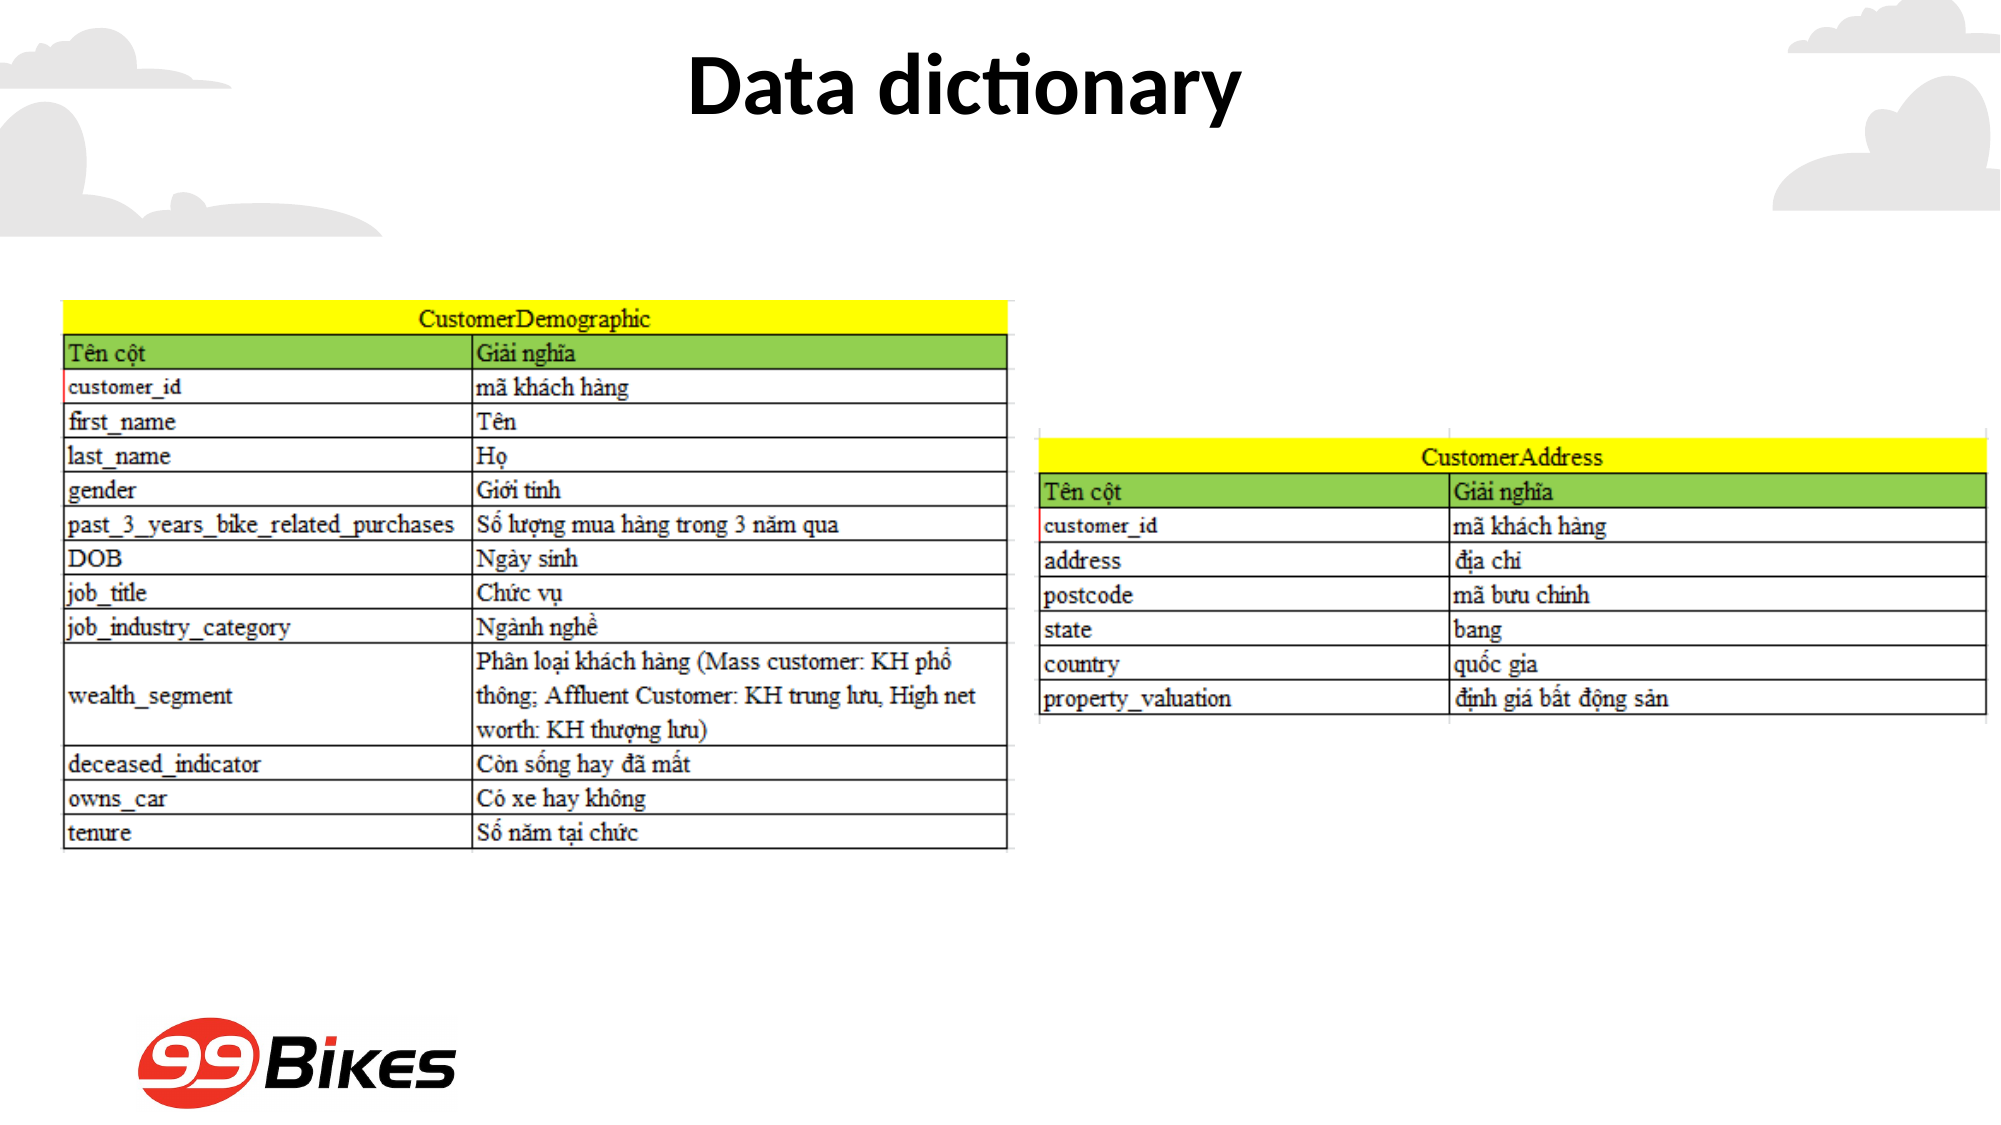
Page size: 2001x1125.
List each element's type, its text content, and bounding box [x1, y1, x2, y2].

picture [60, 300, 1016, 853]
picture [1033, 428, 1989, 724]
picture [136, 1015, 458, 1112]
title Data dictionary [177, 0, 1773, 142]
